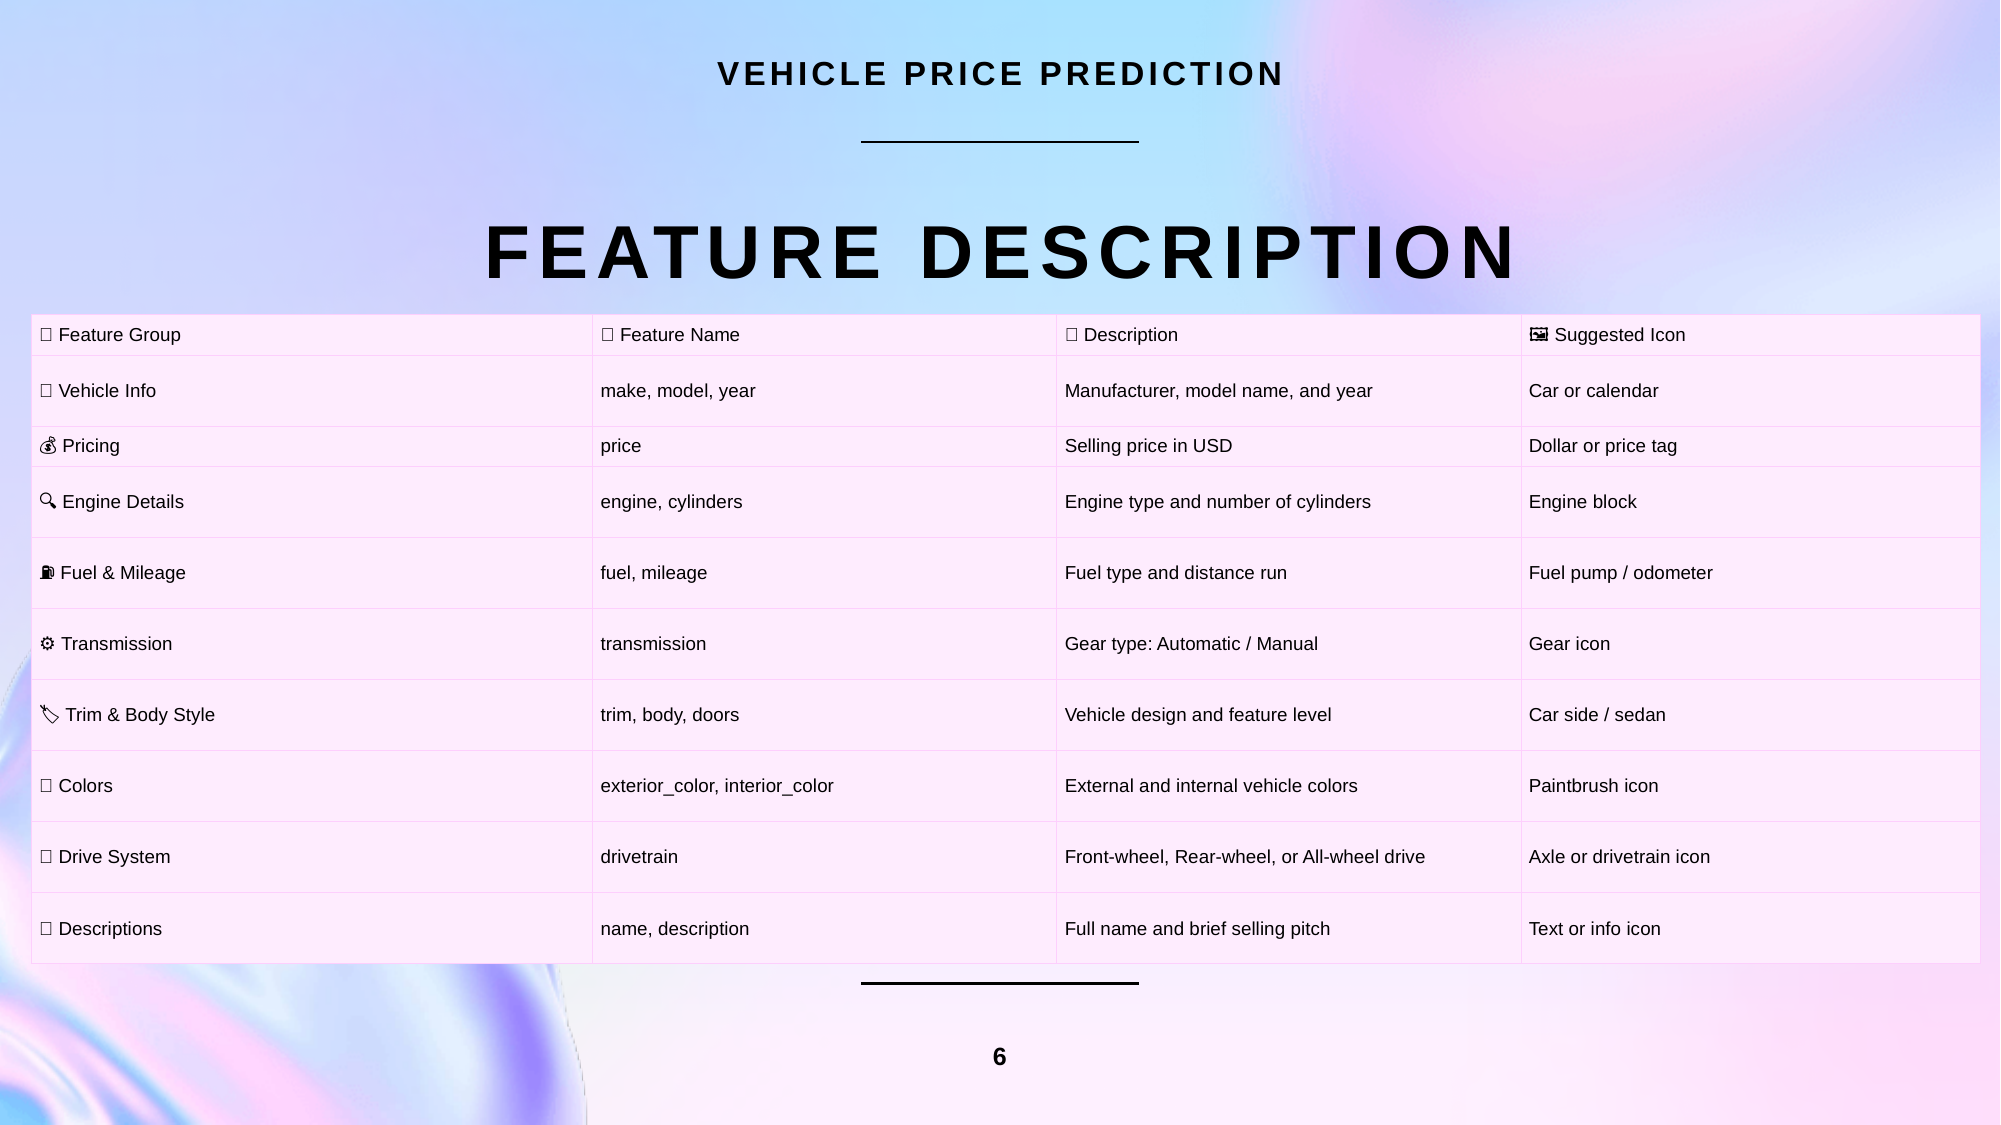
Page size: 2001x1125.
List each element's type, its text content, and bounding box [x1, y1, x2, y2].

table_cell Gear type: Automatic / Manual [1057, 609, 1521, 679]
table_cell Front-wheel, Rear-wheel, or All-wheel drive [1057, 822, 1521, 892]
picture [0, 0, 2000, 1125]
table_cell Engine type and number of cylinders [1057, 467, 1521, 537]
table_cell Axle or drivetrain icon [1522, 822, 1980, 892]
table_cell transmission [593, 609, 1056, 679]
table_header 🖼️ Suggested Icon [1522, 315, 1980, 355]
table_cell trim, body, doors [593, 680, 1056, 750]
table_cell Manufacturer, model name, and year [1057, 356, 1521, 426]
table_cell 💰 Pricing [32, 427, 592, 466]
table_cell External and internal vehicle colors [1057, 751, 1521, 821]
table_cell fuel, mileage [593, 538, 1056, 608]
table_cell price [593, 427, 1056, 466]
table_cell Fuel type and distance run [1057, 538, 1521, 608]
table_cell 🎨 Colors [32, 751, 592, 821]
table_cell Fuel pump / odometer [1522, 538, 1980, 608]
table_cell Engine block [1522, 467, 1980, 537]
slide_number 6 [662, 985, 1338, 1125]
table_header 🔧 Feature Group [32, 315, 592, 355]
table_cell 🛞 Drive System [32, 822, 592, 892]
table_cell ⛽ Fuel & Mileage [32, 538, 592, 608]
table_cell Full name and brief selling pitch [1057, 893, 1521, 963]
footer VEHICLE PRICE PREDICTION [662, 1, 1338, 143]
table_cell 🏷️ Trim & Body Style [32, 680, 592, 750]
table_header 📄 Feature Name [593, 315, 1056, 355]
table_header 💡 Description [1057, 315, 1521, 355]
table_cell 🔍 Engine Details [32, 467, 592, 537]
table_cell drivetrain [593, 822, 1056, 892]
table_cell 📝 Descriptions [32, 893, 592, 963]
table_cell exterior_color, interior_color [593, 751, 1056, 821]
table_cell Selling price in USD [1057, 427, 1521, 466]
table_cell Text or info icon [1522, 893, 1980, 963]
table_cell ⚙️ Transmission [32, 609, 592, 679]
title Feature description [99, 125, 1900, 314]
table_cell Paintbrush icon [1522, 751, 1980, 821]
table_cell engine, cylinders [593, 467, 1056, 537]
table_cell Car side / sedan [1522, 680, 1980, 750]
table_cell 🚗 Vehicle Info [32, 356, 592, 426]
table_cell make, model, year [593, 356, 1056, 426]
table_cell Gear icon [1522, 609, 1980, 679]
table_cell Vehicle design and feature level [1057, 680, 1521, 750]
table_cell Dollar or price tag [1522, 427, 1980, 466]
table_cell Car or calendar [1522, 356, 1980, 426]
table_cell name, description [593, 893, 1056, 963]
